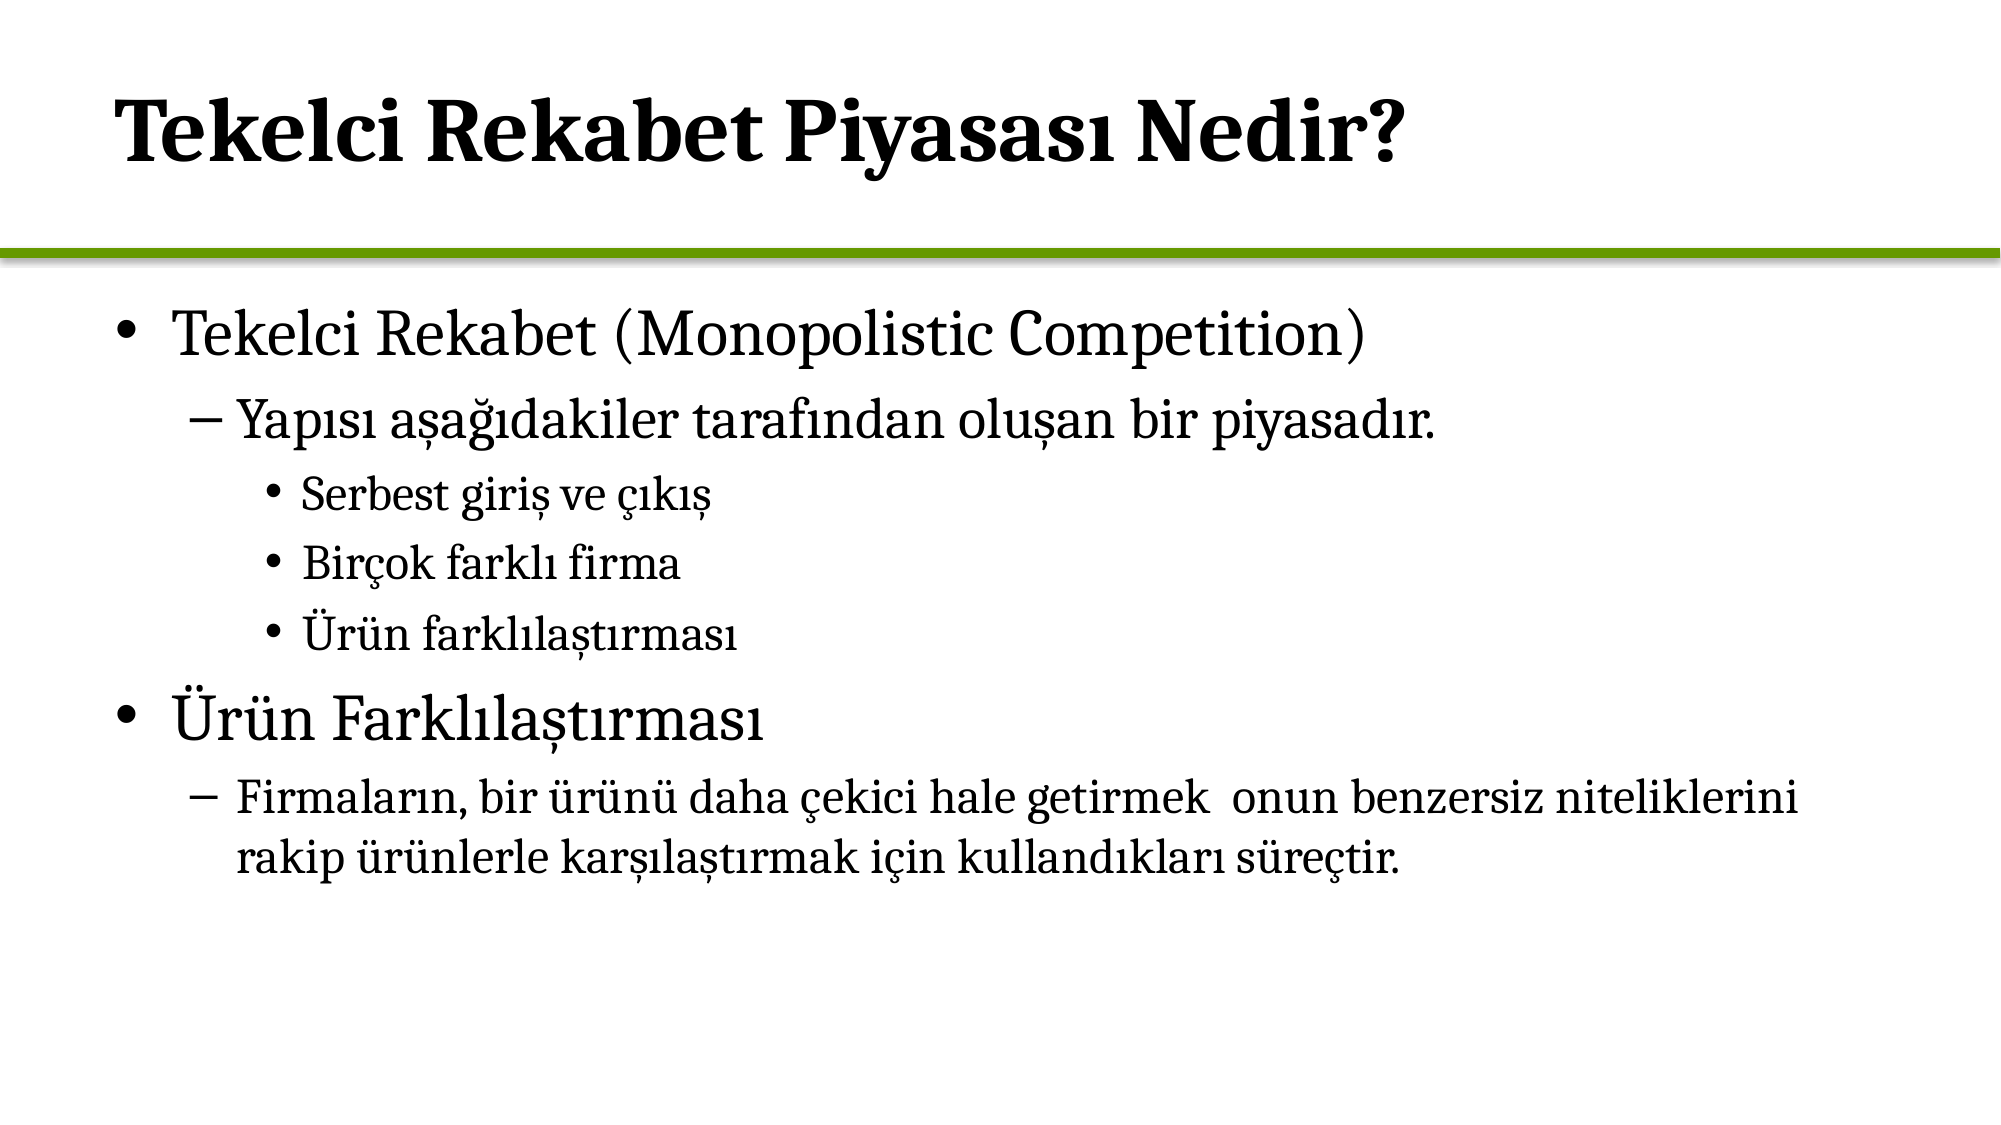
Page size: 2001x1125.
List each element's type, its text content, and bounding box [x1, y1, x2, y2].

title Tekelci Rekabet Piyasası Nedir? [99, 0, 1900, 251]
list Tekelci Rekabet (Monopolistic Competition) Yapısı aşağıdakiler tarafından oluşan bir piyasadır. Serbest giriş ve çıkış Birçok farklı firma Ürün farklılaştırması Ürün Farklılaştırması Firmaların, bir ürünü daha çekici hale getirmek onun benzersiz niteliklerini rakip ürünlerle karşılaştırmak için kullandıkları süreçtir. [99, 280, 1900, 1085]
